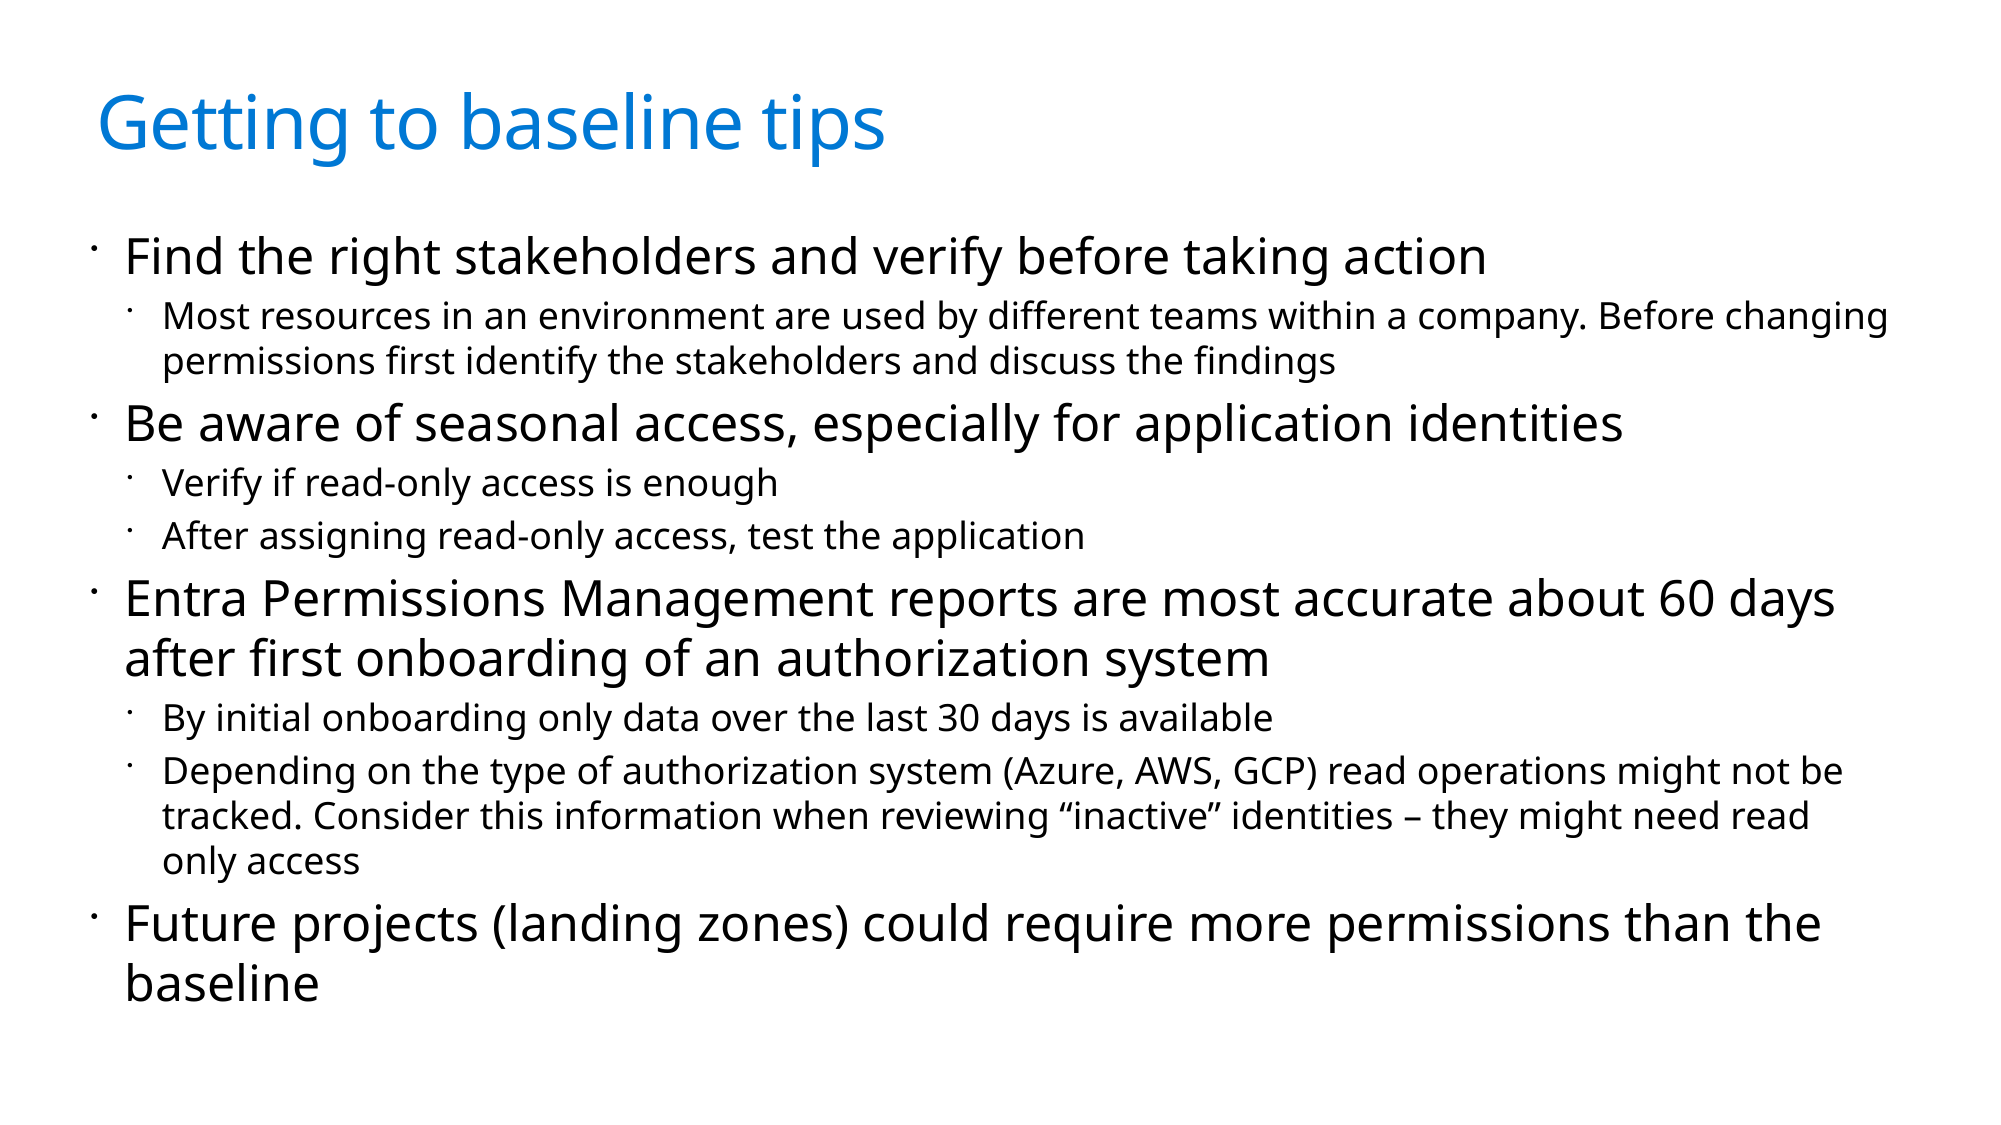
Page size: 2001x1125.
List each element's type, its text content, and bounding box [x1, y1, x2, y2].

title Getting to baseline tips [96, 75, 1904, 166]
list Find the right stakeholders and verify before taking action Most resources in an environment are used by different teams within a company. Before changing permissions first identify the stakeholders and discuss the findings Be aware of seasonal access, especially for application identities Verify if read-only access is enough After assigning read-only access, test the application Entra Permissions Management reports are most accurate about 60 days after first onboarding of an authorization system By initial onboarding only data over the last 30 days is available Depending on the type of authorization system (Azure, AWS, GCP) read operations might not be tracked. Consider this information when reviewing “inactive” identities – they might need read only access Future projects (landing zones) could require more permissions than the baseline [86, 224, 1895, 1010]
